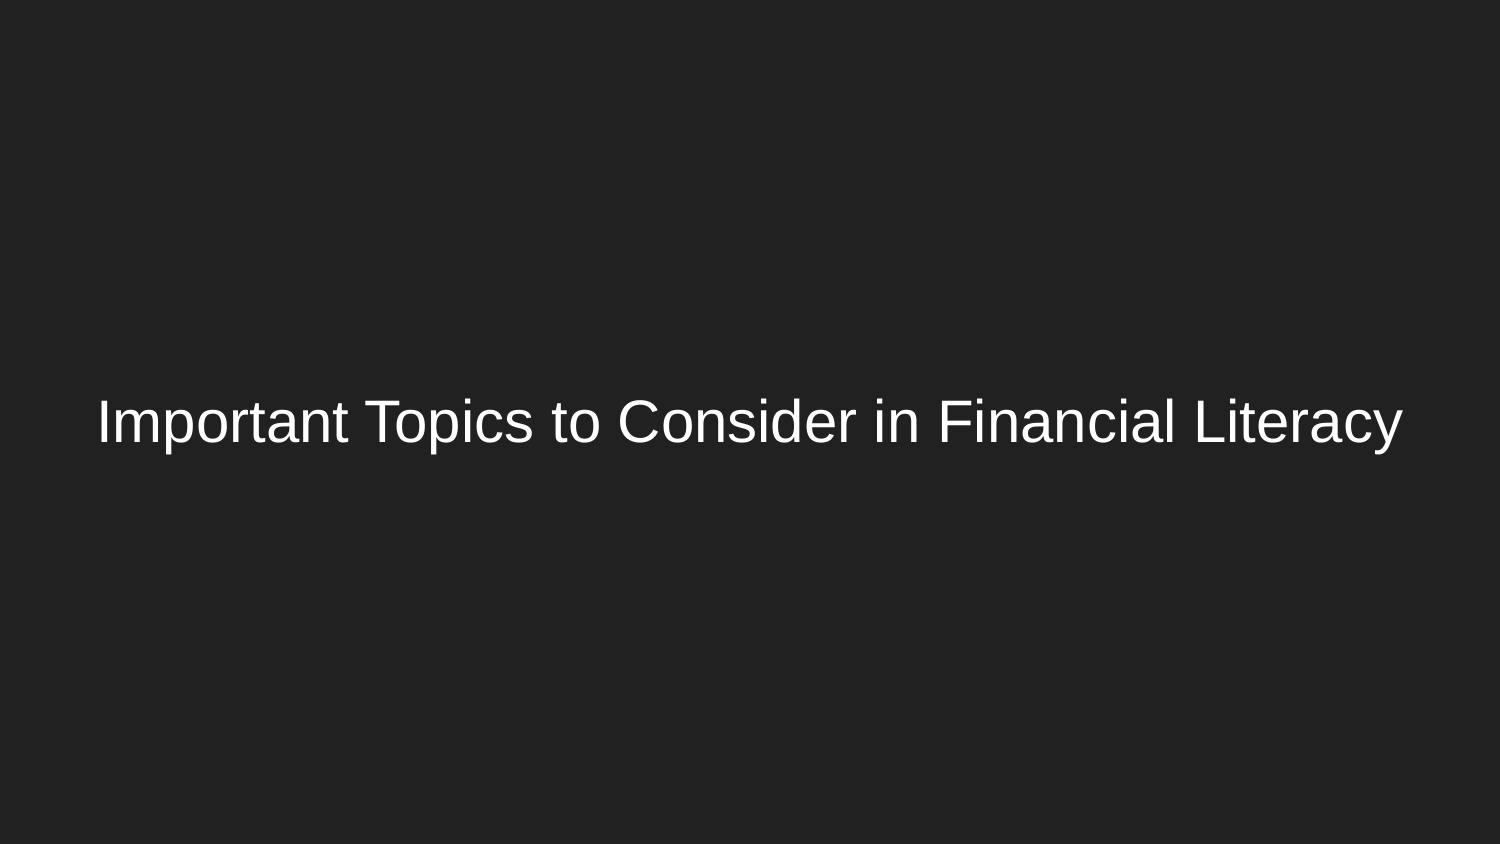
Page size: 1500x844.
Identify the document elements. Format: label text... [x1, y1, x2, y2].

title Important Topics to Consider in Financial Literacy [51, 352, 1449, 491]
